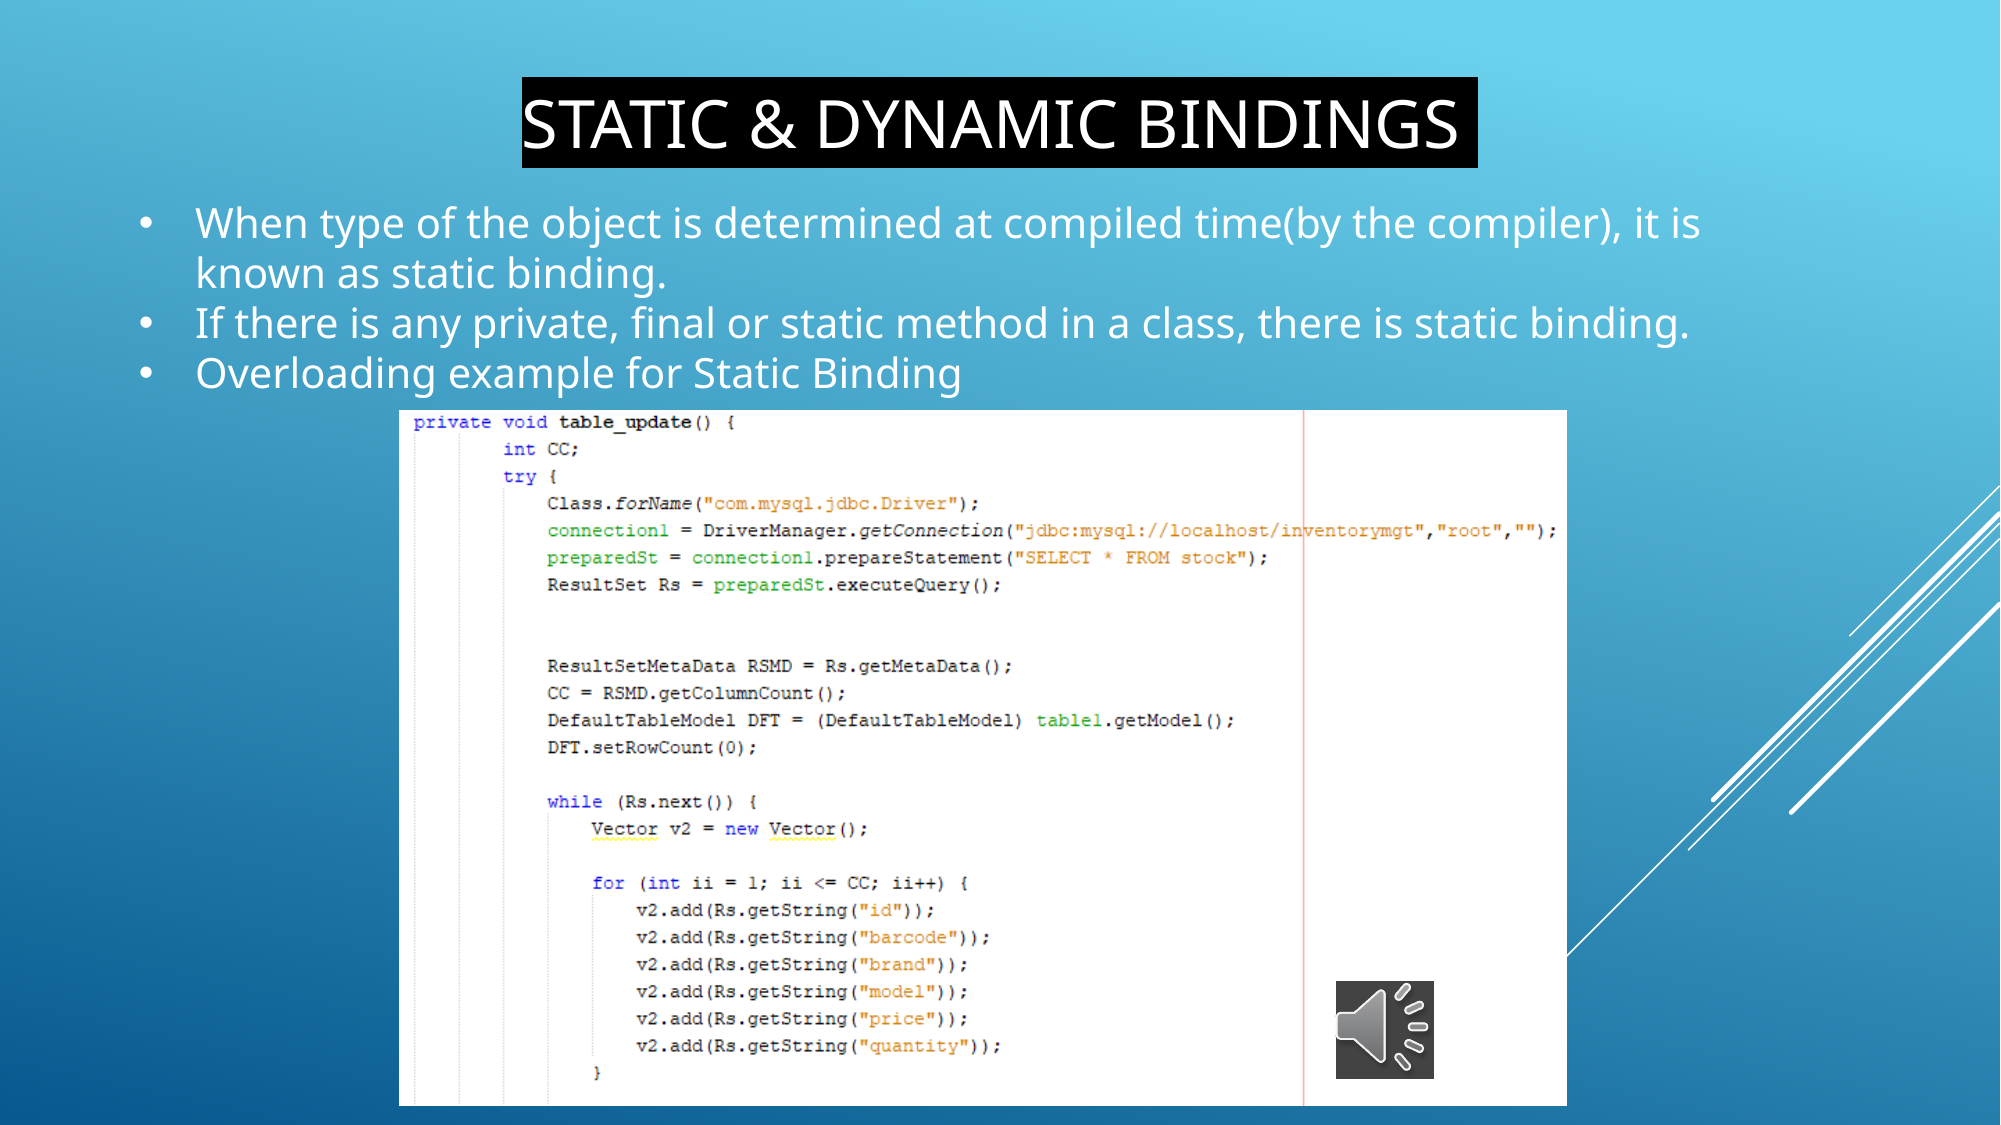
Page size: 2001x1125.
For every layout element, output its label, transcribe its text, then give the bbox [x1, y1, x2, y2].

title Static & Dynamic Bindings [399, 0, 1600, 189]
text_box When type of the object is determined at compiled time(by the compiler), it is known as static binding. If there is any private, final or static method in a class, there is static binding. Overloading example for Static Binding [124, 189, 1833, 455]
picture [399, 410, 1567, 1106]
